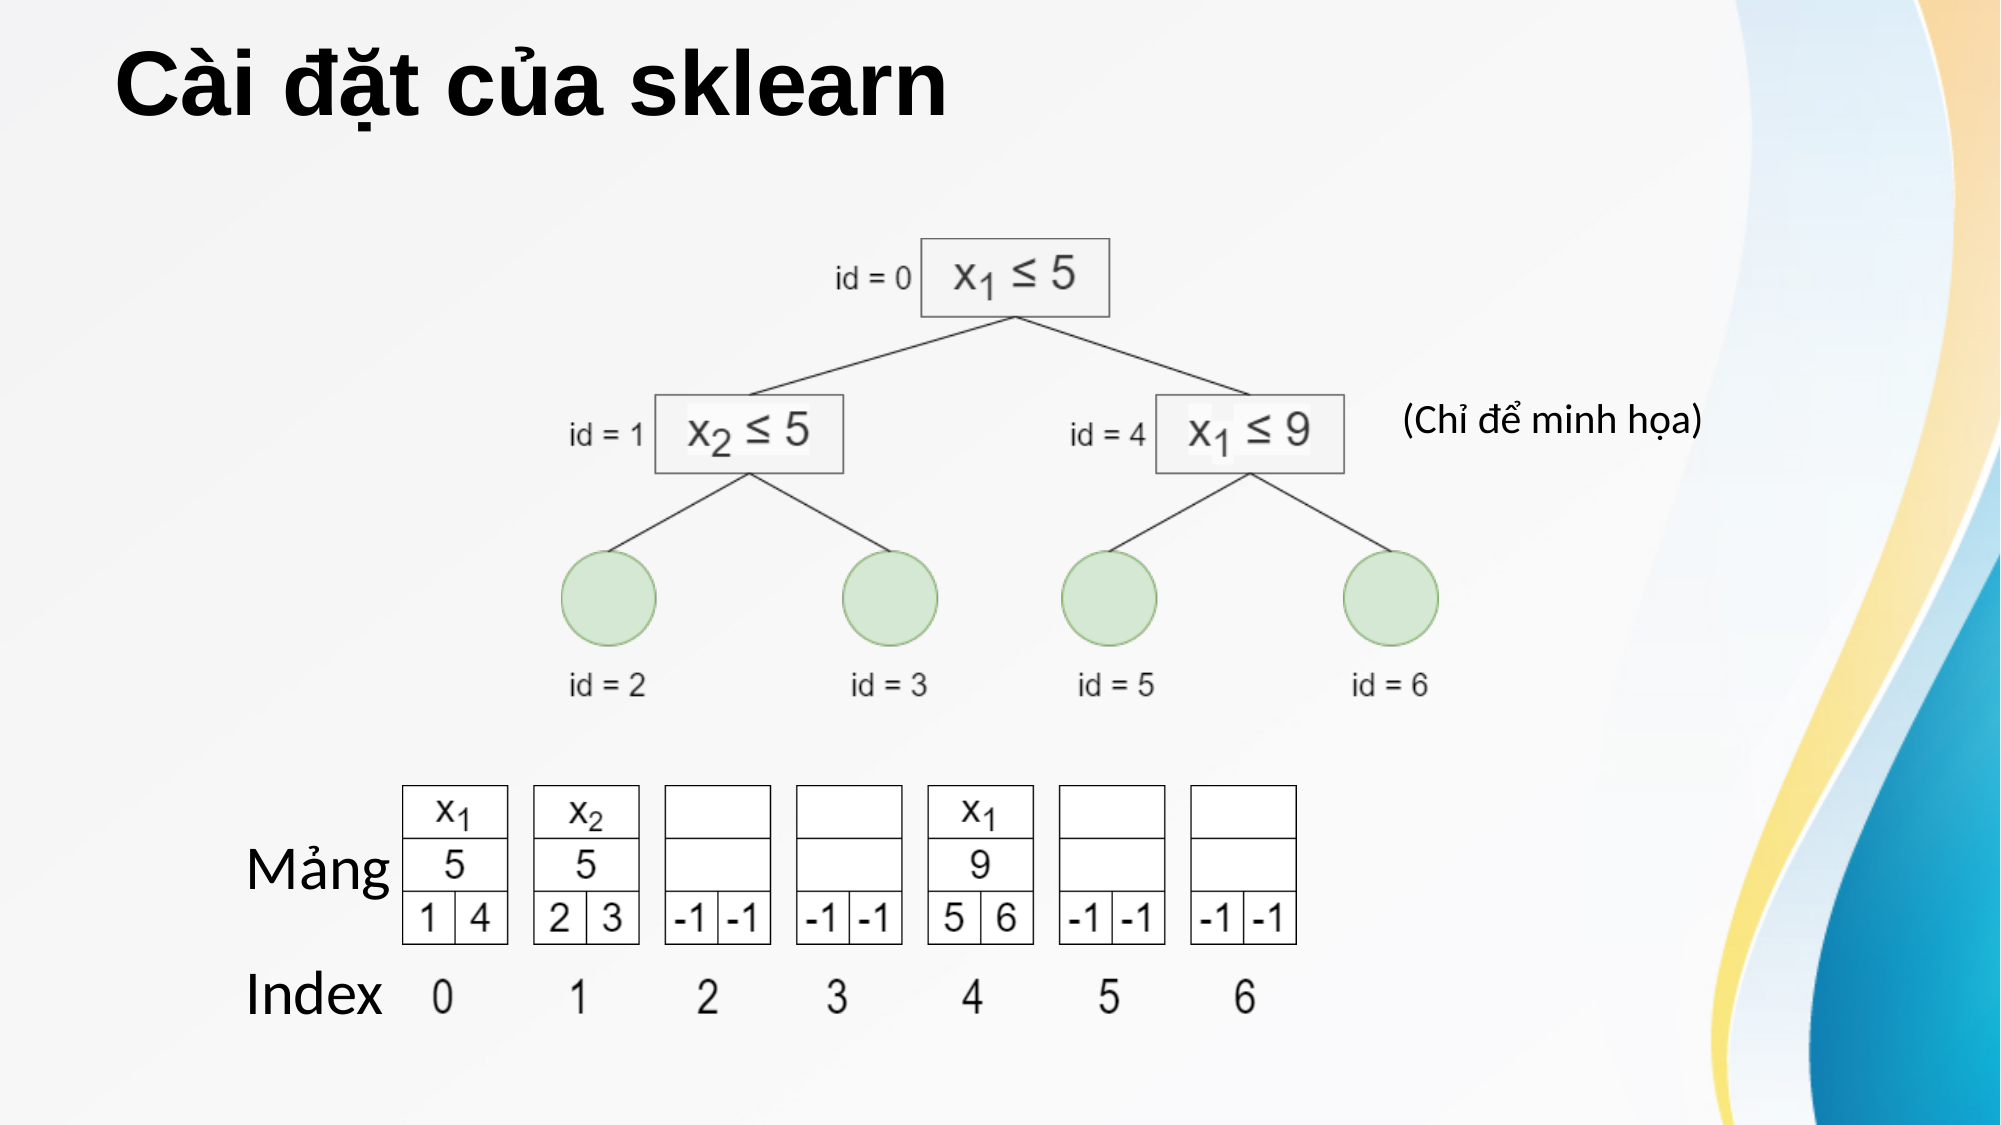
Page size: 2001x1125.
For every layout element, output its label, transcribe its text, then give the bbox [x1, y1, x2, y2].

text_box Index [230, 944, 898, 1035]
text_box (Chỉ để minh họa) [1439, 384, 2000, 450]
picture [0, 0, 2001, 1125]
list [561, 238, 1439, 709]
title Cài đặt của sklearn [99, 30, 1901, 127]
text_box Mảng [230, 819, 402, 910]
